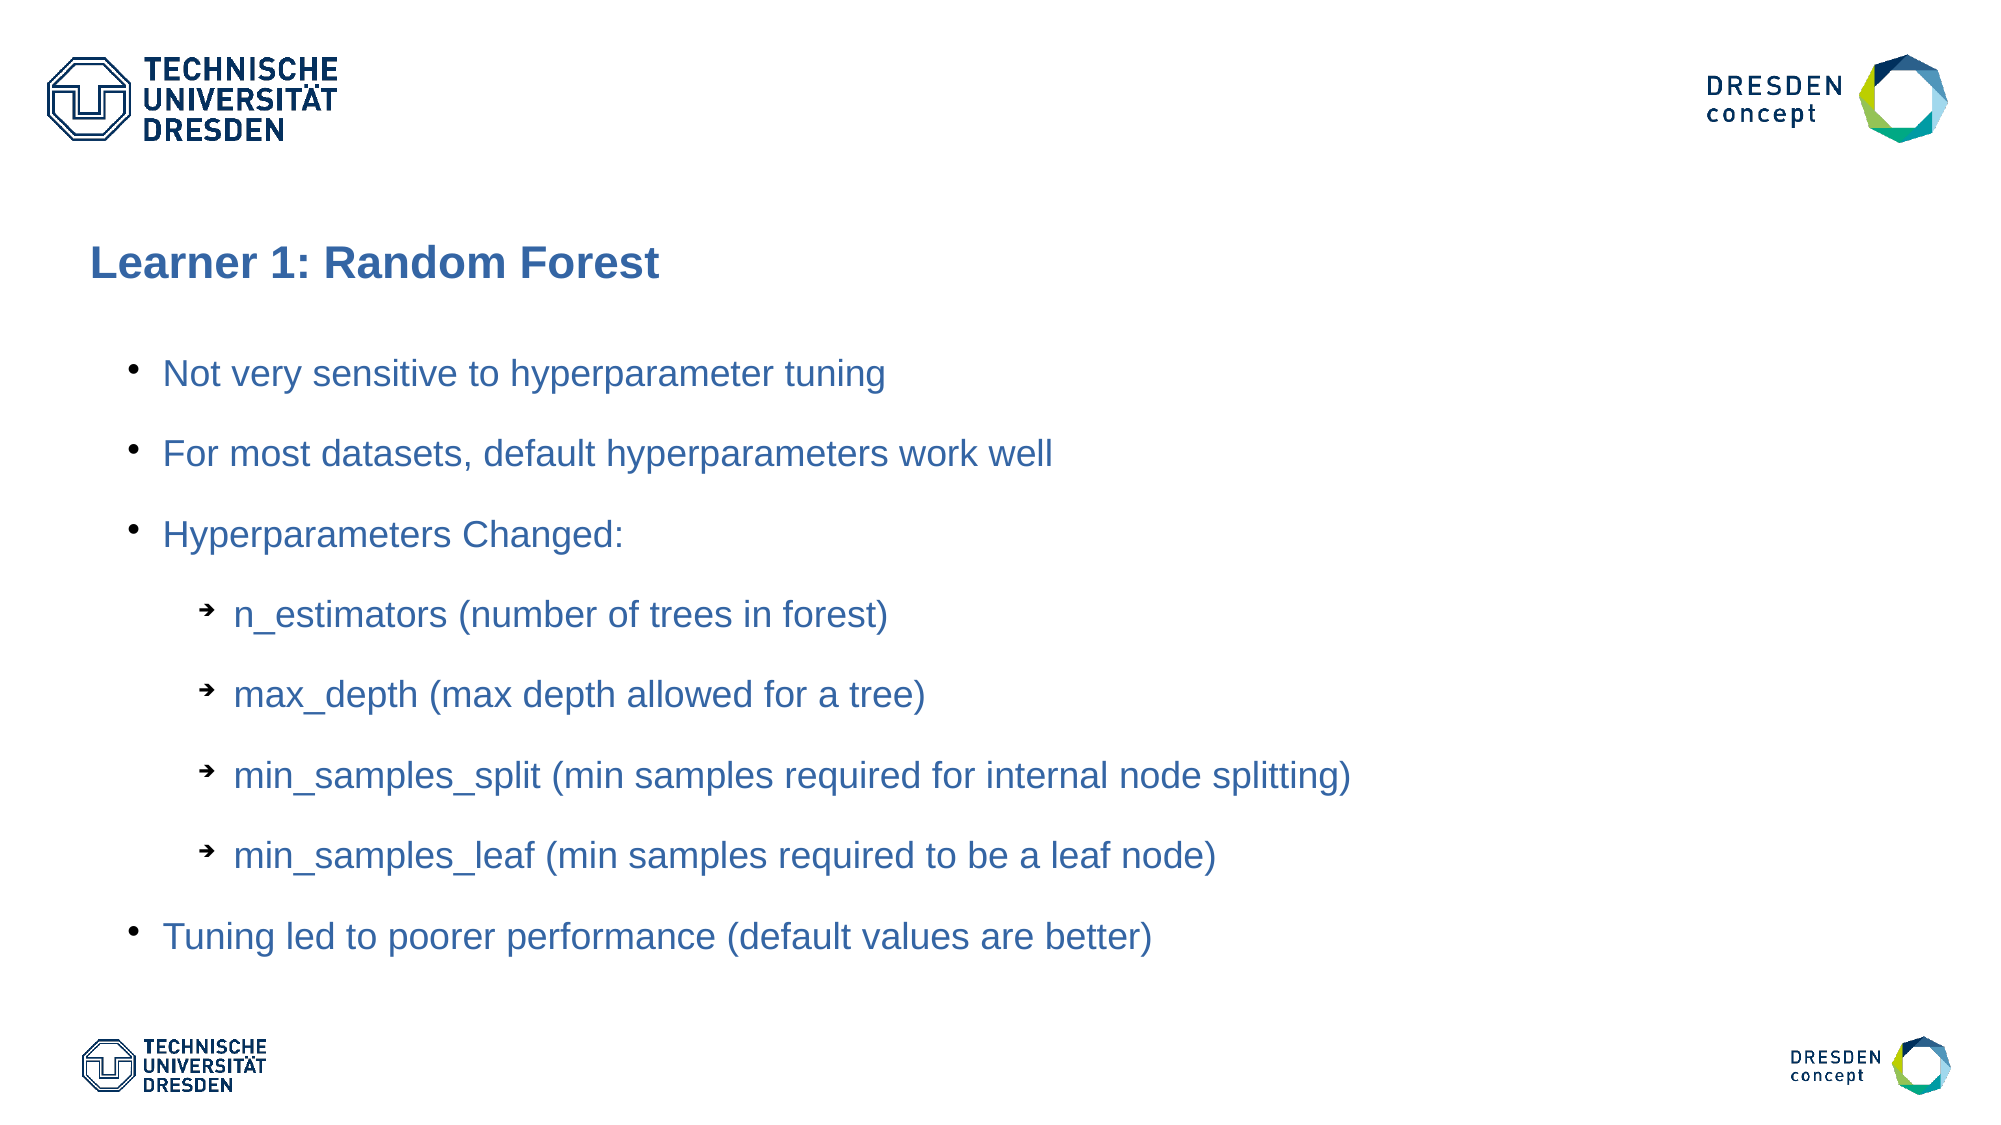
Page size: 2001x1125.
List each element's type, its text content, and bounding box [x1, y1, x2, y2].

text_box Learner 1: Random Forest [75, 224, 1875, 300]
picture [1791, 1036, 1951, 1095]
picture [82, 1039, 266, 1092]
picture [47, 57, 337, 141]
picture [1707, 54, 1948, 143]
text_box Not very sensitive to hyperparameter tuning For most datasets, default hyperparameters work well Hyperparameters Changed: n_estimators (number of trees in forest) max_depth (max depth allowed for a tree) min_samples_split (min samples required for internal node splitting) min_samples_leaf (min samples required to be a leaf node) Tuning led to poorer performance (default values are better) [112, 341, 1370, 708]
